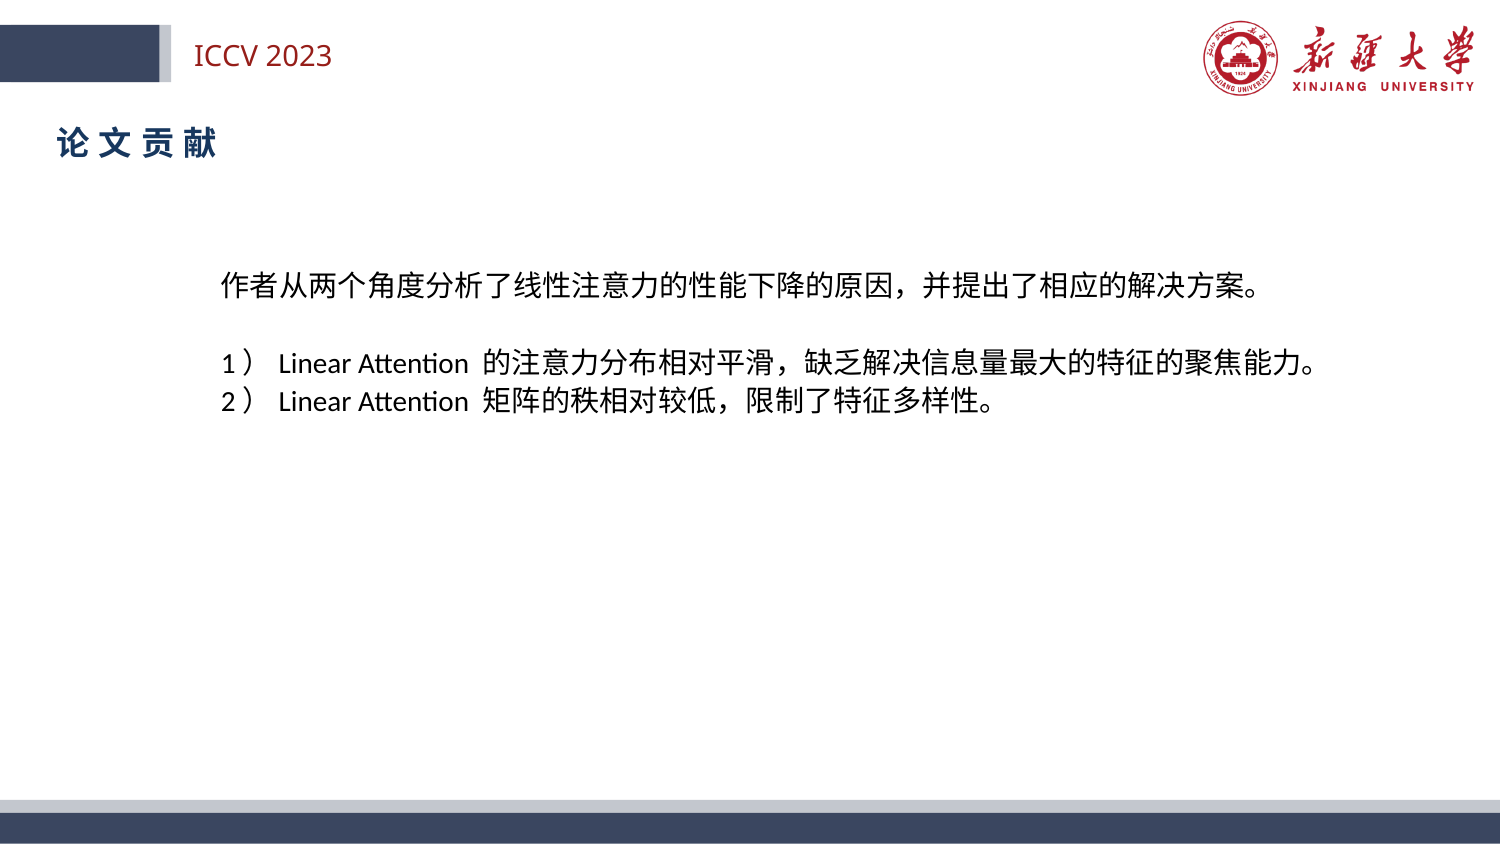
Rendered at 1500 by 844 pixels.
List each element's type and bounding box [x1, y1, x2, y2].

picture [1198, 10, 1485, 103]
text_box [0, 24, 1500, 844]
